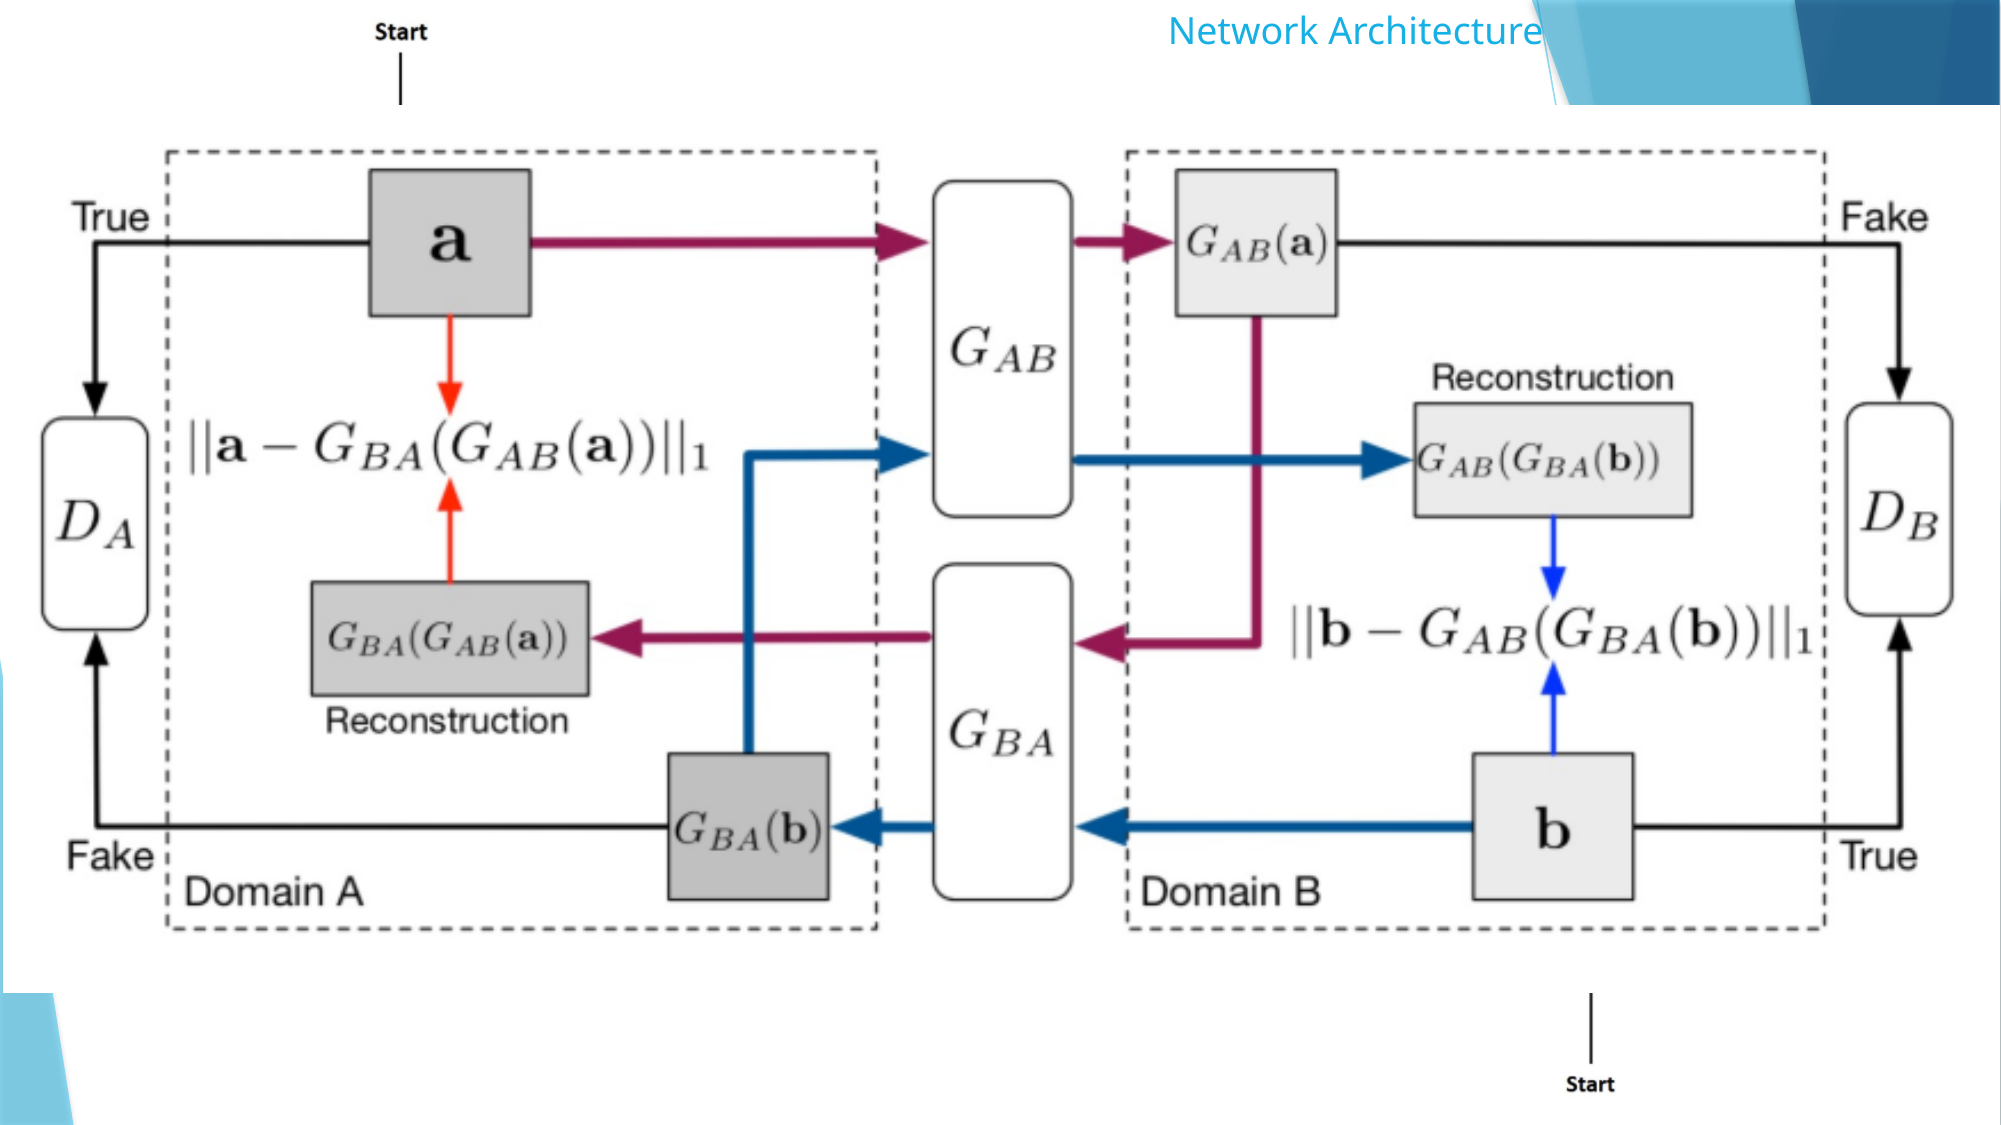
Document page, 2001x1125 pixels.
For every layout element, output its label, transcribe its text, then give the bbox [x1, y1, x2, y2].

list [13, 0, 1360, 102]
text_box Network Architecture [1361, 0, 1794, 102]
picture [3, 105, 2000, 1125]
